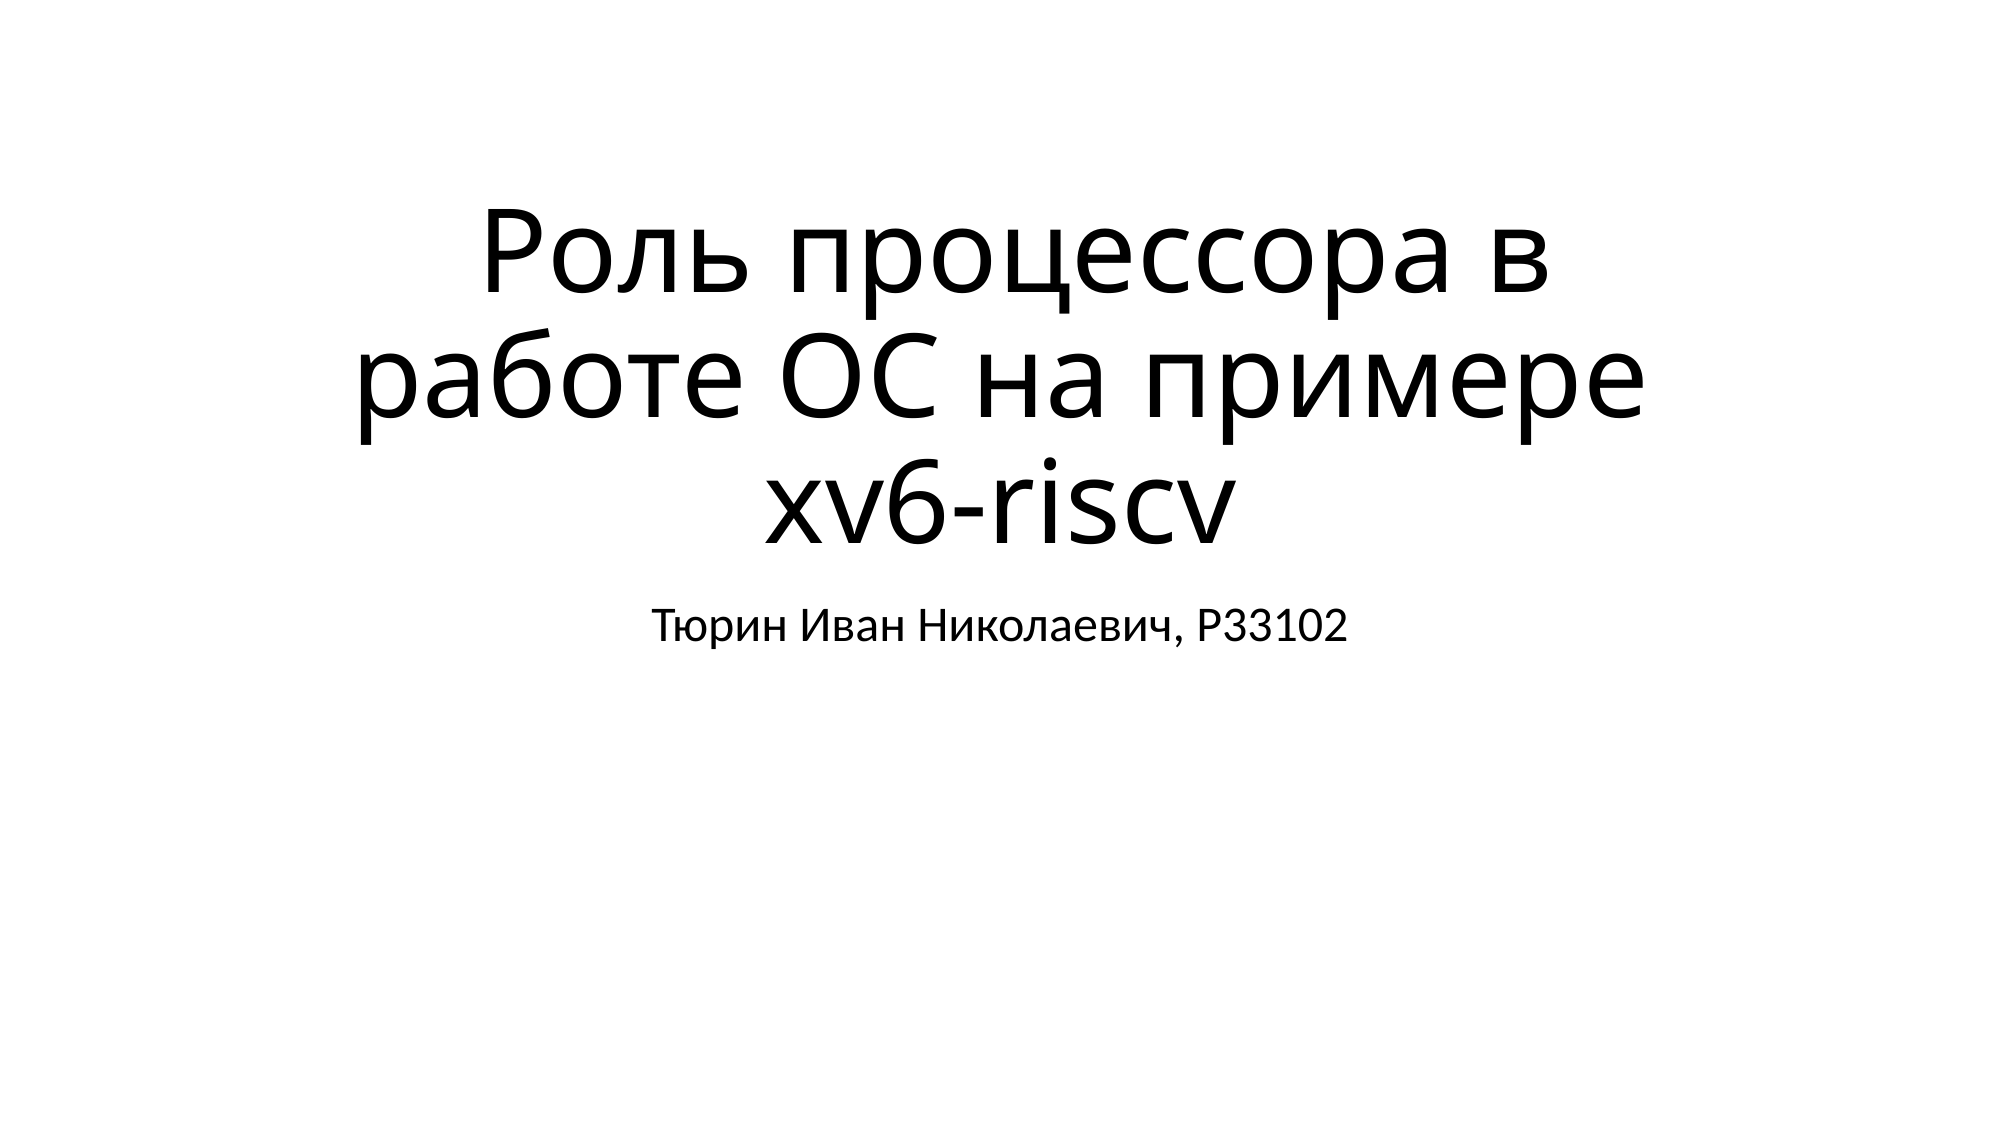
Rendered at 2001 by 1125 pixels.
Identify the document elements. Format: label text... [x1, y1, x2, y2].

title Роль процессора в работе ОС на примере xv6-riscv [249, 184, 1750, 576]
subtitle Тюрин Иван Николаевич, P33102 [249, 590, 1750, 863]
